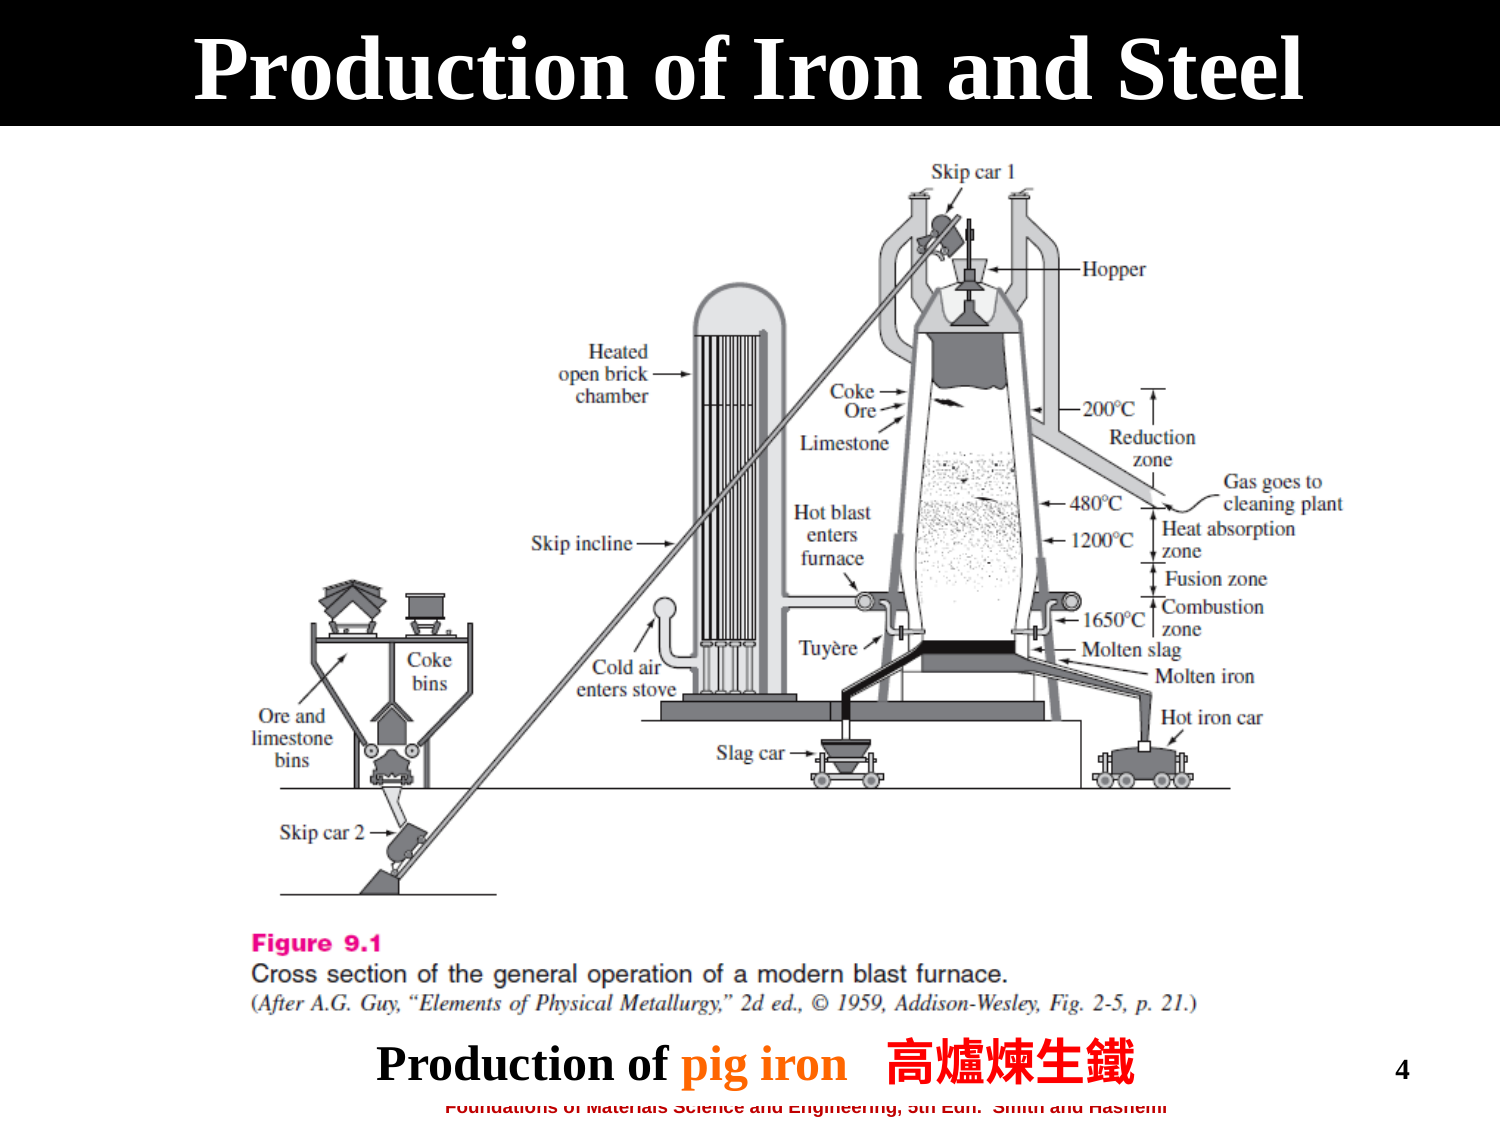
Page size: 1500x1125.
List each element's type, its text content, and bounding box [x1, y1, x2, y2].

title Production of Iron and Steel [0, 0, 1500, 126]
list Production of pig iron 高爐煉生鐵 [0, 1023, 1500, 1106]
slide_number 4 [1074, 1042, 1426, 1103]
picture [241, 148, 1359, 1024]
